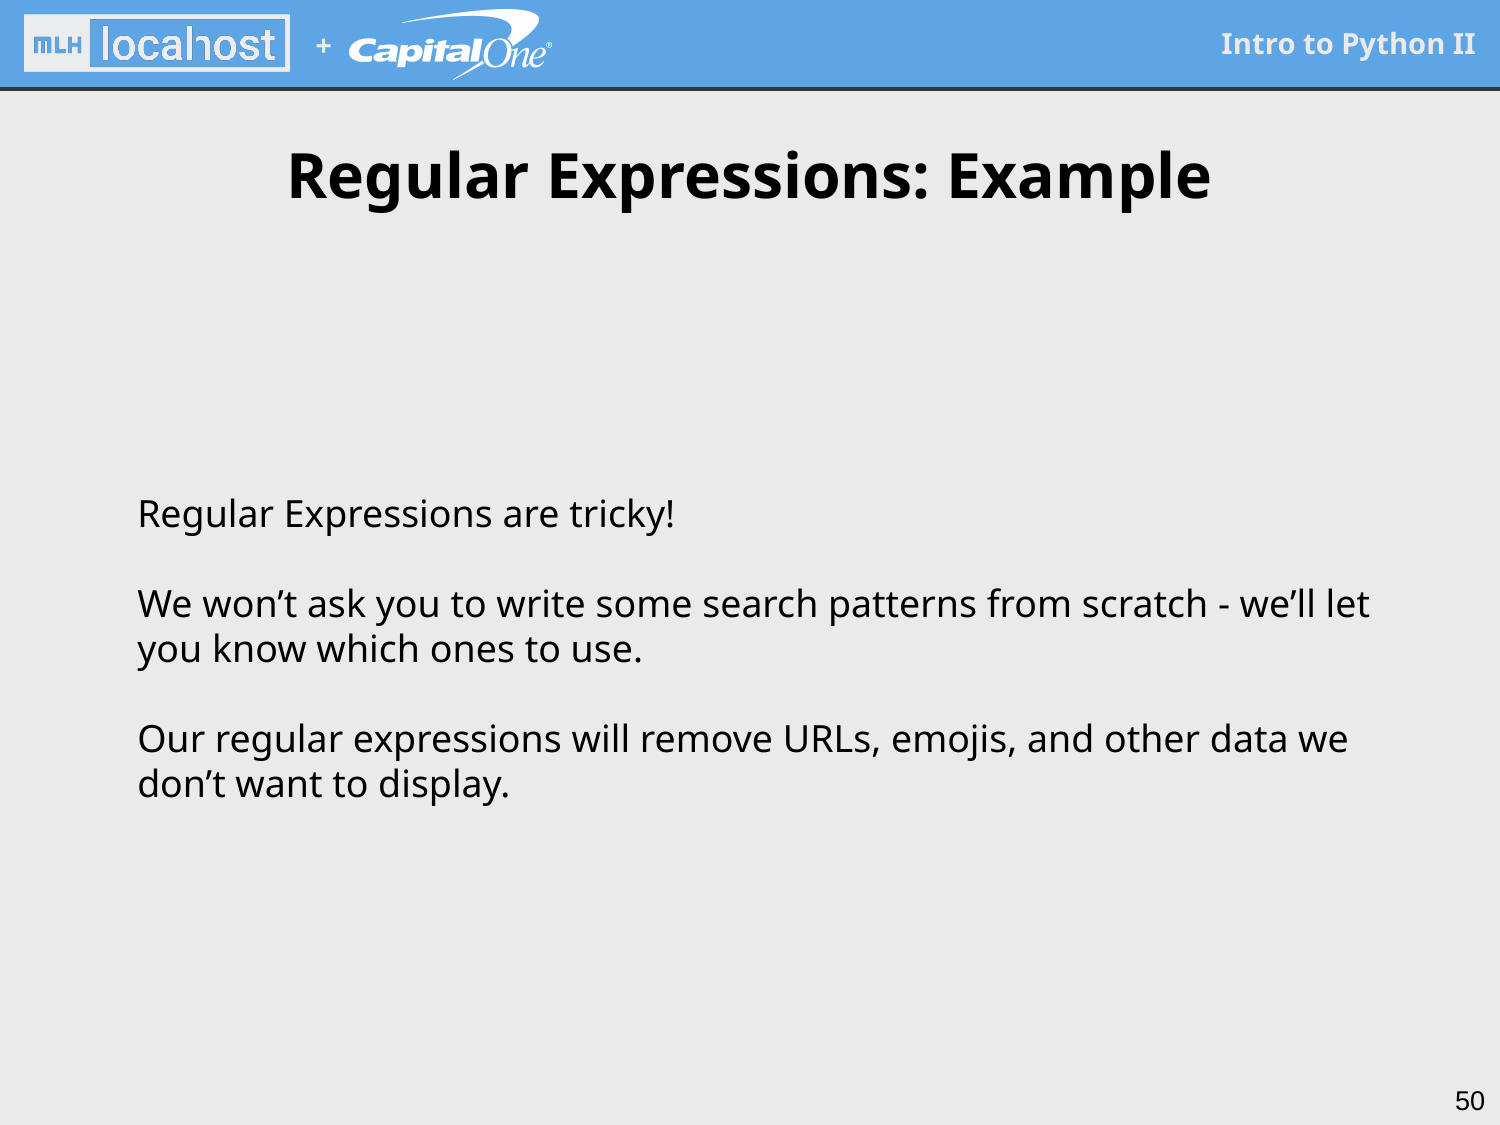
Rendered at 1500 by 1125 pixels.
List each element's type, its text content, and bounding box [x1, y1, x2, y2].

text_box Regular Expressions: Example [26, 106, 1474, 242]
text_box Regular Expressions are tricky! We won’t ask you to write some search patterns from scratch - we’ll let you know which ones to use. Our regular expressions will remove URLs, emojis, and other data we don’t want to display. [47, 258, 1453, 1037]
picture [349, 9, 552, 80]
picture [24, 14, 290, 72]
